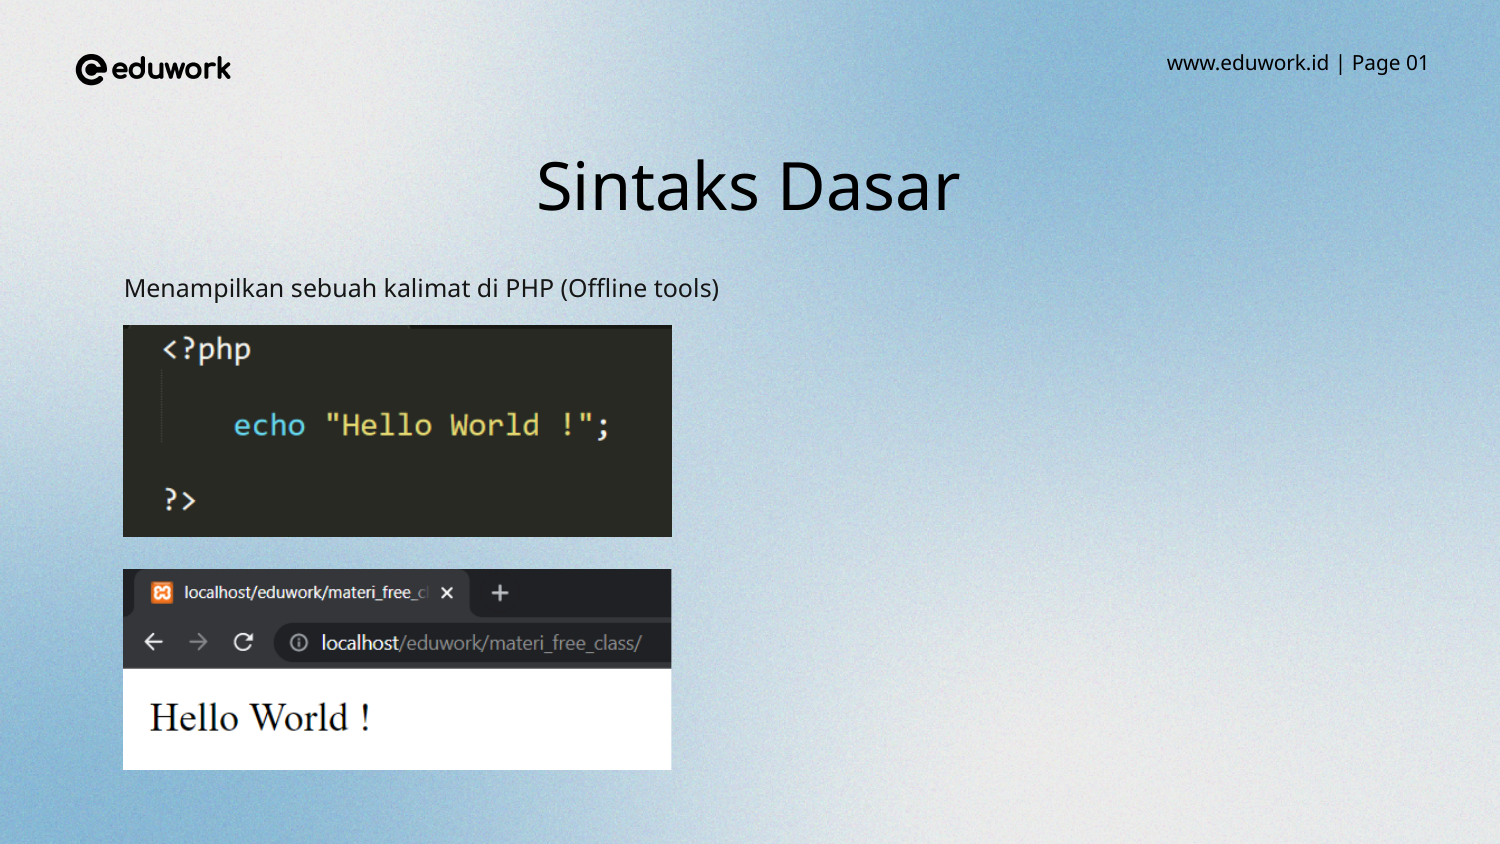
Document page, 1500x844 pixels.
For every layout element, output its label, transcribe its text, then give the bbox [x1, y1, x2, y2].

text_box www.eduwork.id | Page 01 [1134, 37, 1445, 88]
picture [0, 0, 1500, 844]
text_box Menampilkan sebuah kalimat di PHP (Offline tools) [108, 242, 1364, 791]
text_box Sintaks Dasar [250, 88, 1248, 239]
